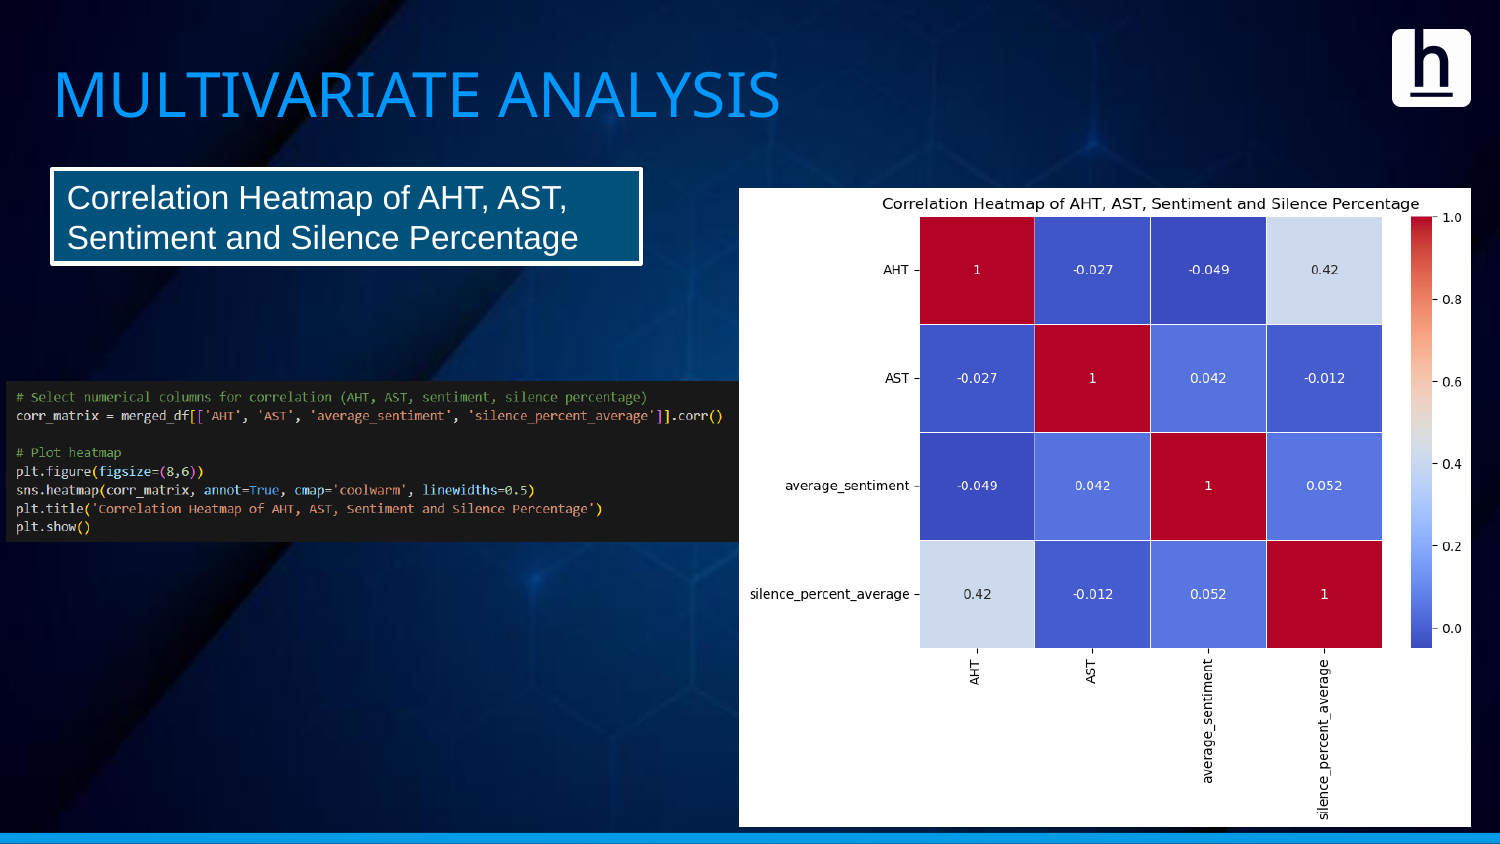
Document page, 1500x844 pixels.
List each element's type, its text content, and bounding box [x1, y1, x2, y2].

title MULTIVARIATE ANALYSIS [37, 41, 1410, 145]
picture [0, 0, 1500, 832]
text_box Correlation Heatmap of AHT, AST, Sentiment and Silence Percentage [50, 167, 643, 266]
